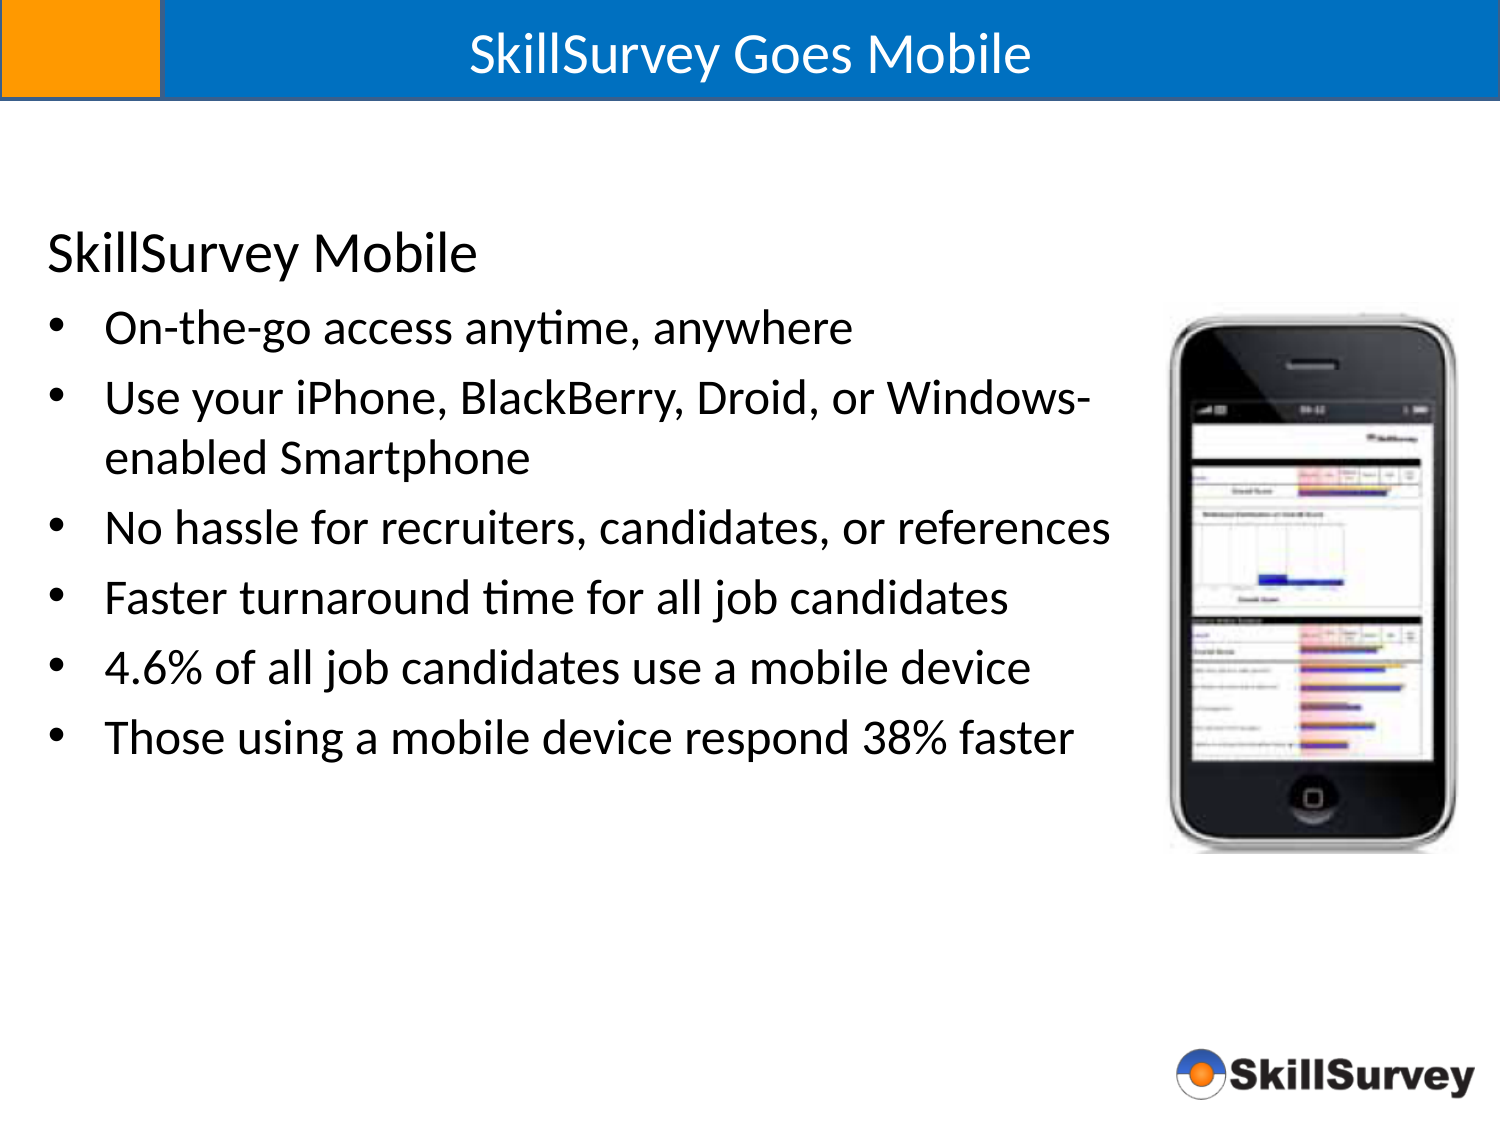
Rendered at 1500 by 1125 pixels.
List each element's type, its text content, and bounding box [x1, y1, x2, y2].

picture [1163, 302, 1460, 854]
picture [1175, 1048, 1475, 1100]
list SkillSurvey Mobile On-the-go access anytime, anywhere Use your iPhone, BlackBerry, Droid, or Windows-enabled Smartphone No hassle for recruiters, candidates, or references Faster turnaround time for all job candidates 4.6% of all job candidates use a mobile device Those using a mobile device respond 38% faster [33, 206, 1167, 950]
title SkillSurvey Goes Mobile [1, 8, 1500, 108]
